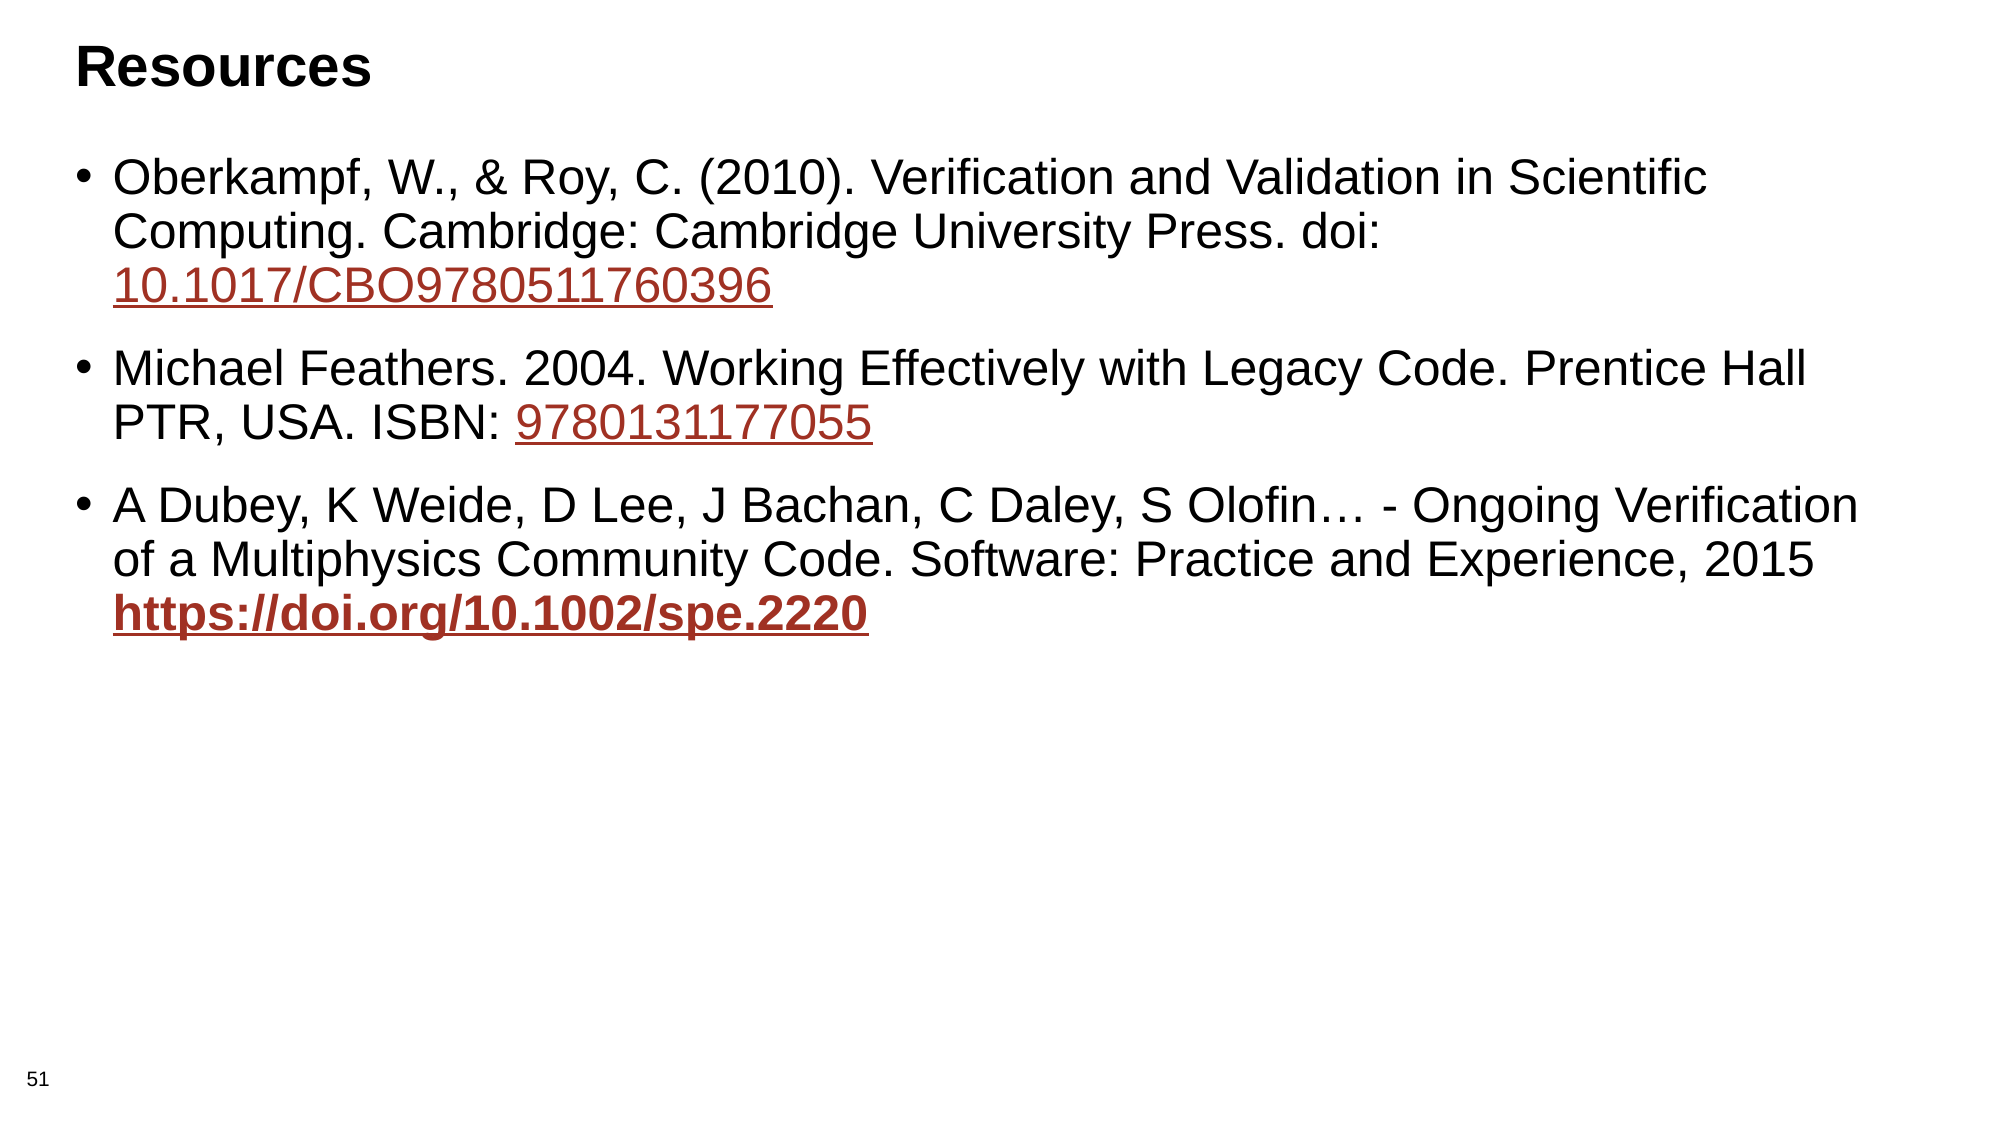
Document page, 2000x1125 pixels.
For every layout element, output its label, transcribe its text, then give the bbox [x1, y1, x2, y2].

title Resources [59, 30, 1926, 143]
list Oberkampf, W., & Roy, C. (2010). Verification and Validation in Scientific Computing. Cambridge: Cambridge University Press. doi:10.1017/CBO9780511760396 Michael Feathers. 2004. Working Effectively with Legacy Code. Prentice Hall PTR, USA. ISBN: 9780131177055 A Dubey, K Weide, D Lee, J Bachan, C Daley, S Olofin… - Ongoing Verification of a Multiphysics Community Code. Software: Practice and Experience, 2015 https://doi.org/10.1002/spe.2220 [59, 143, 1926, 1020]
